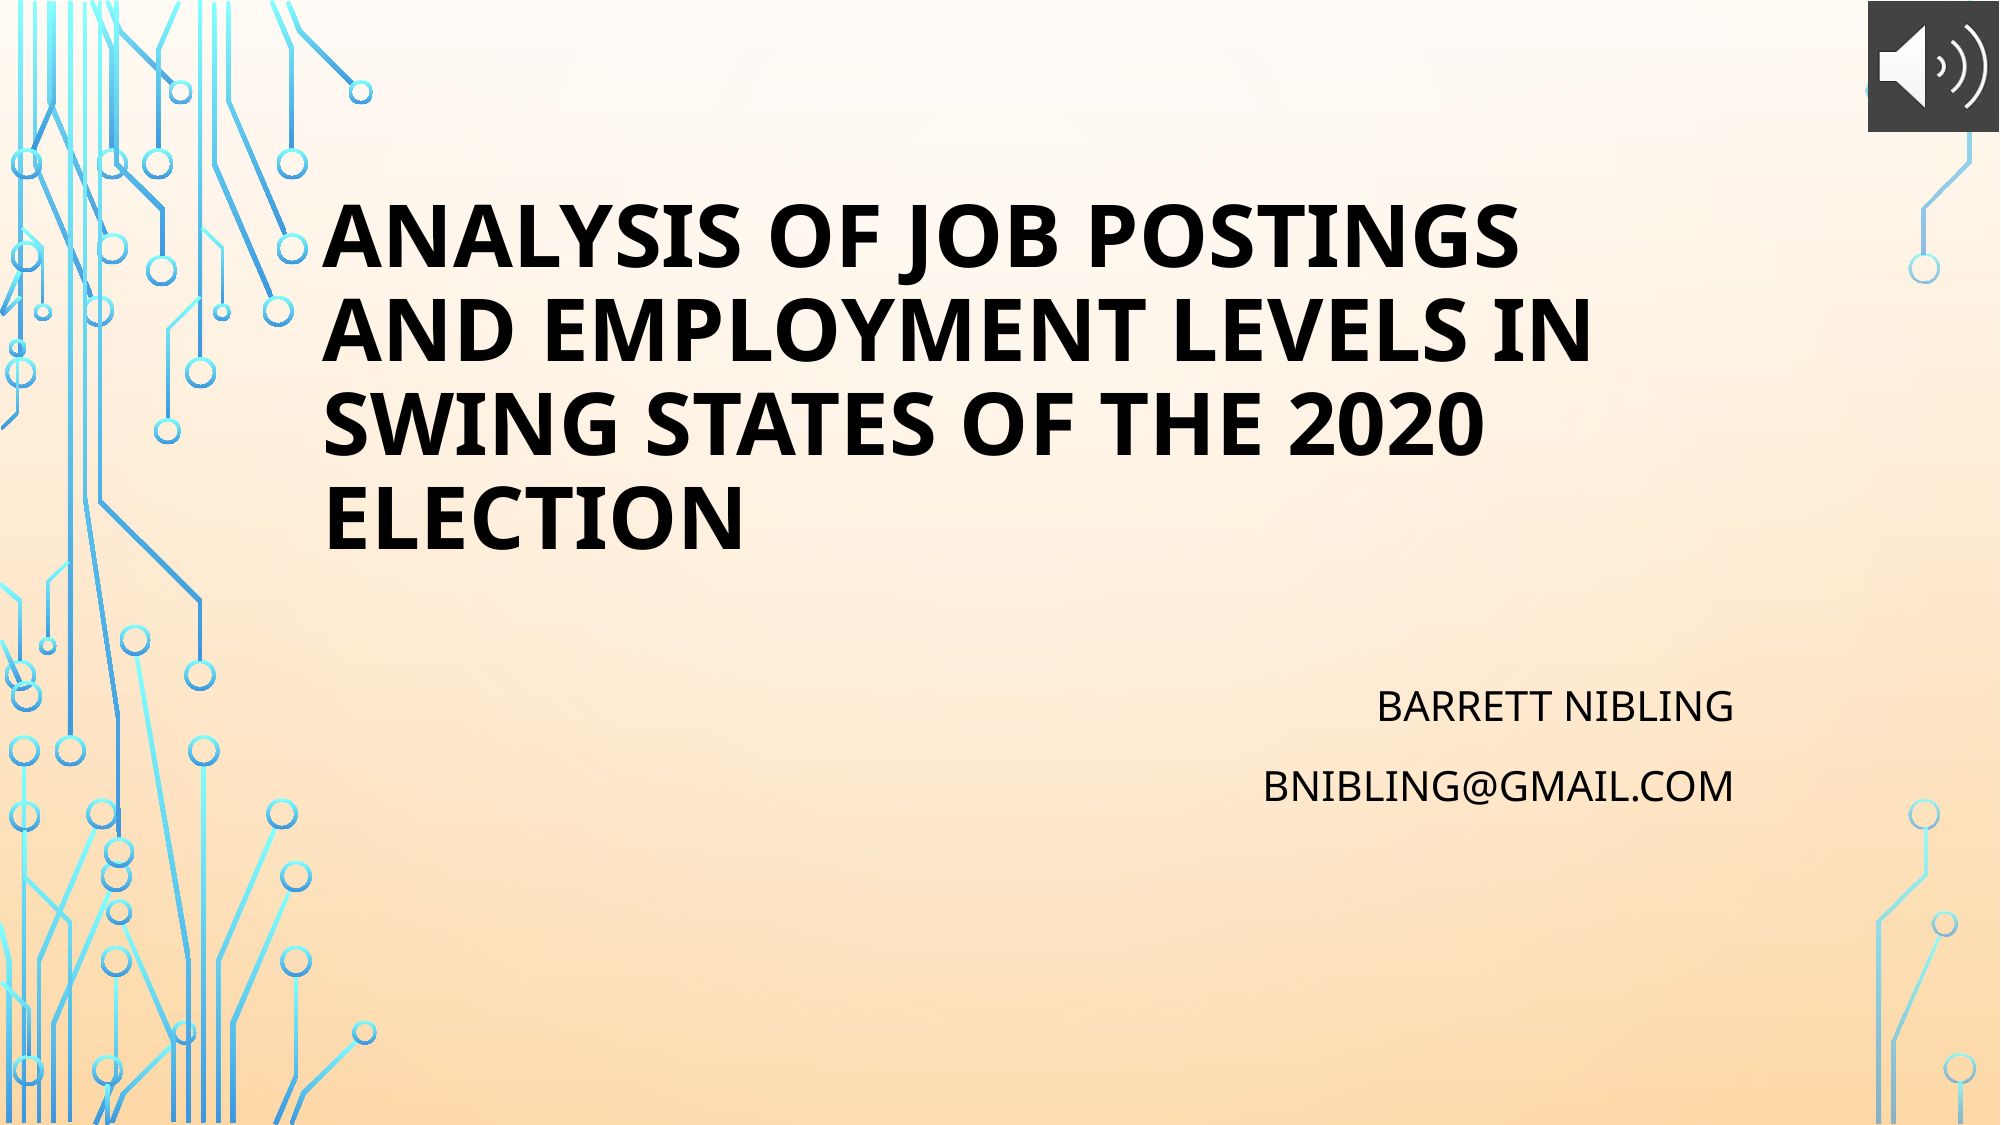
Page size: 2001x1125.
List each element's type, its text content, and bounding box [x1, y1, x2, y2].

picture [1866, 0, 2000, 134]
title Analysis of Job Postings and Employment Levels in Swing States of the 2020 Election [307, 184, 1750, 576]
subtitle Barrett Nibling bnibling@gmail.com [307, 590, 1750, 863]
